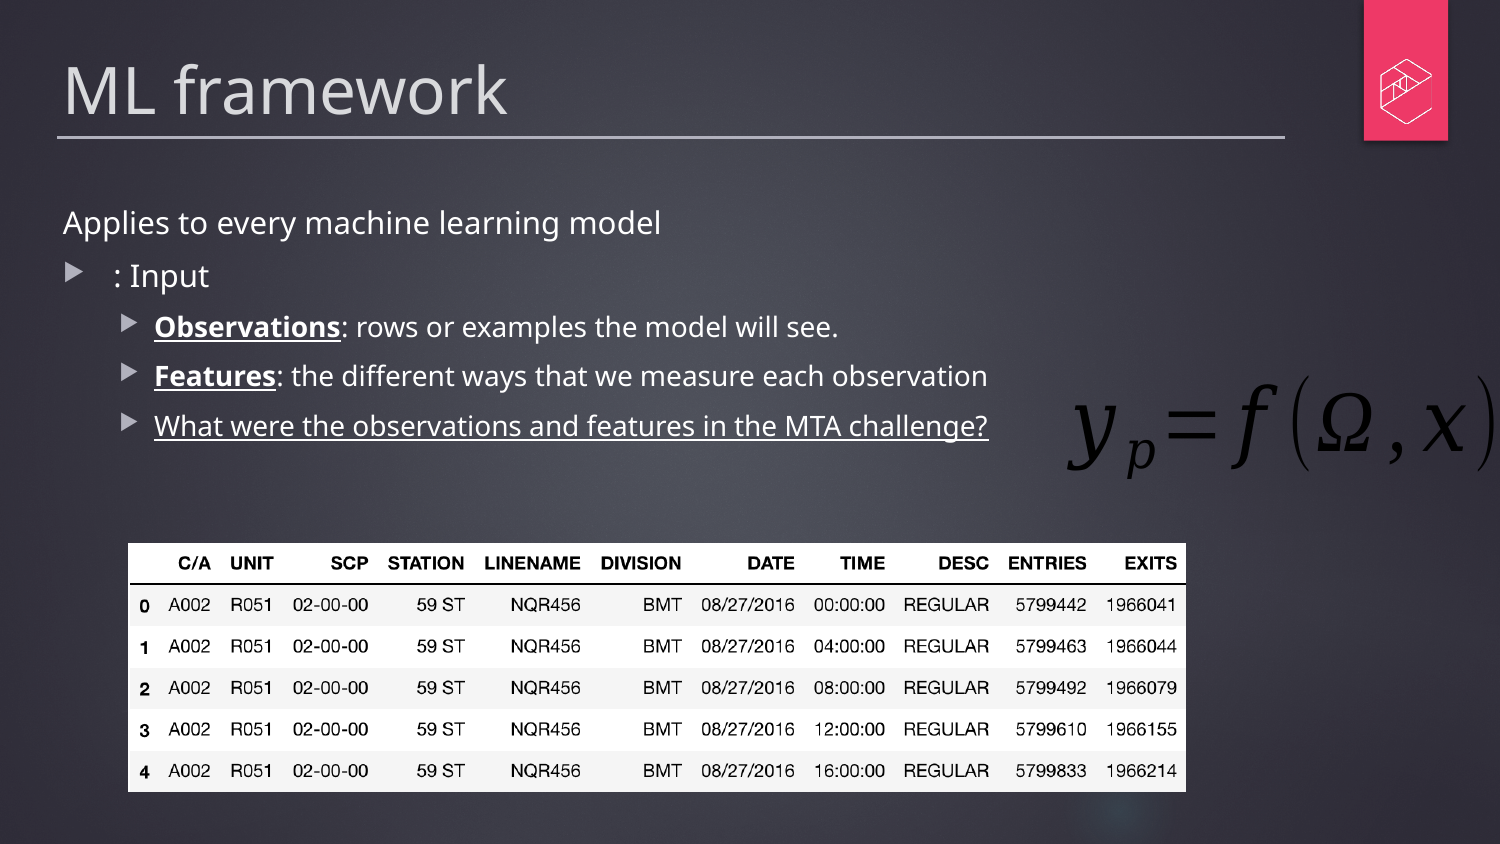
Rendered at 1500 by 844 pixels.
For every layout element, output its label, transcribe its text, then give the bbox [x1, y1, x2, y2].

title ML framework [47, 41, 1237, 163]
picture [128, 543, 1186, 844]
